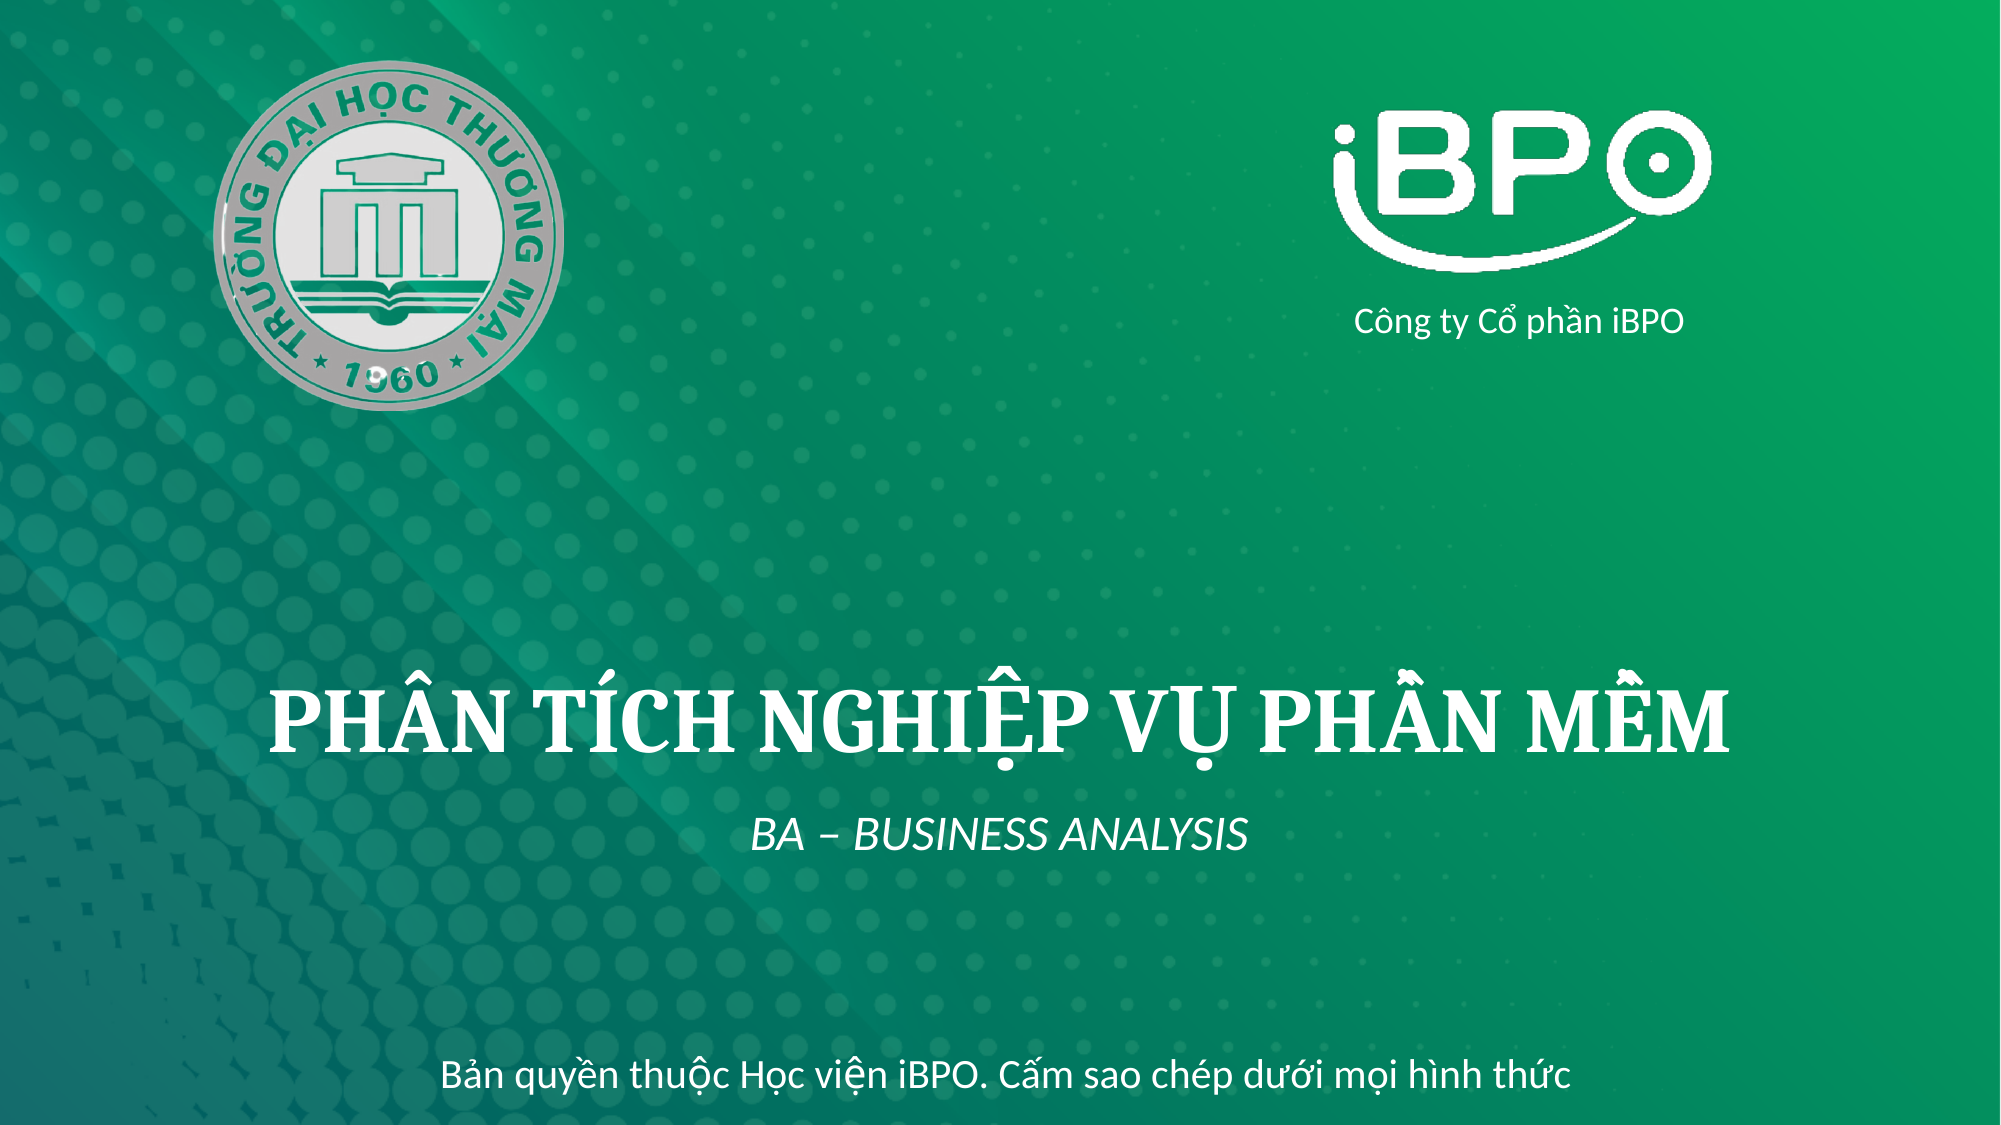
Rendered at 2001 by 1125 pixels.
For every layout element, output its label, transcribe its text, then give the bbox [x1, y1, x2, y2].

title PHÂN TÍCH NGHIỆP VỤ PHẦN MỀM [249, 490, 1751, 780]
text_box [1269, 65, 1770, 350]
picture [0, 0, 2001, 1125]
subtitle BA – BUSINESS ANALYSIS [249, 800, 1750, 952]
footer Bản quyền thuộc Học viện iBPO. Cấm sao chép dưới mọi hình thức [212, 1042, 1800, 1103]
